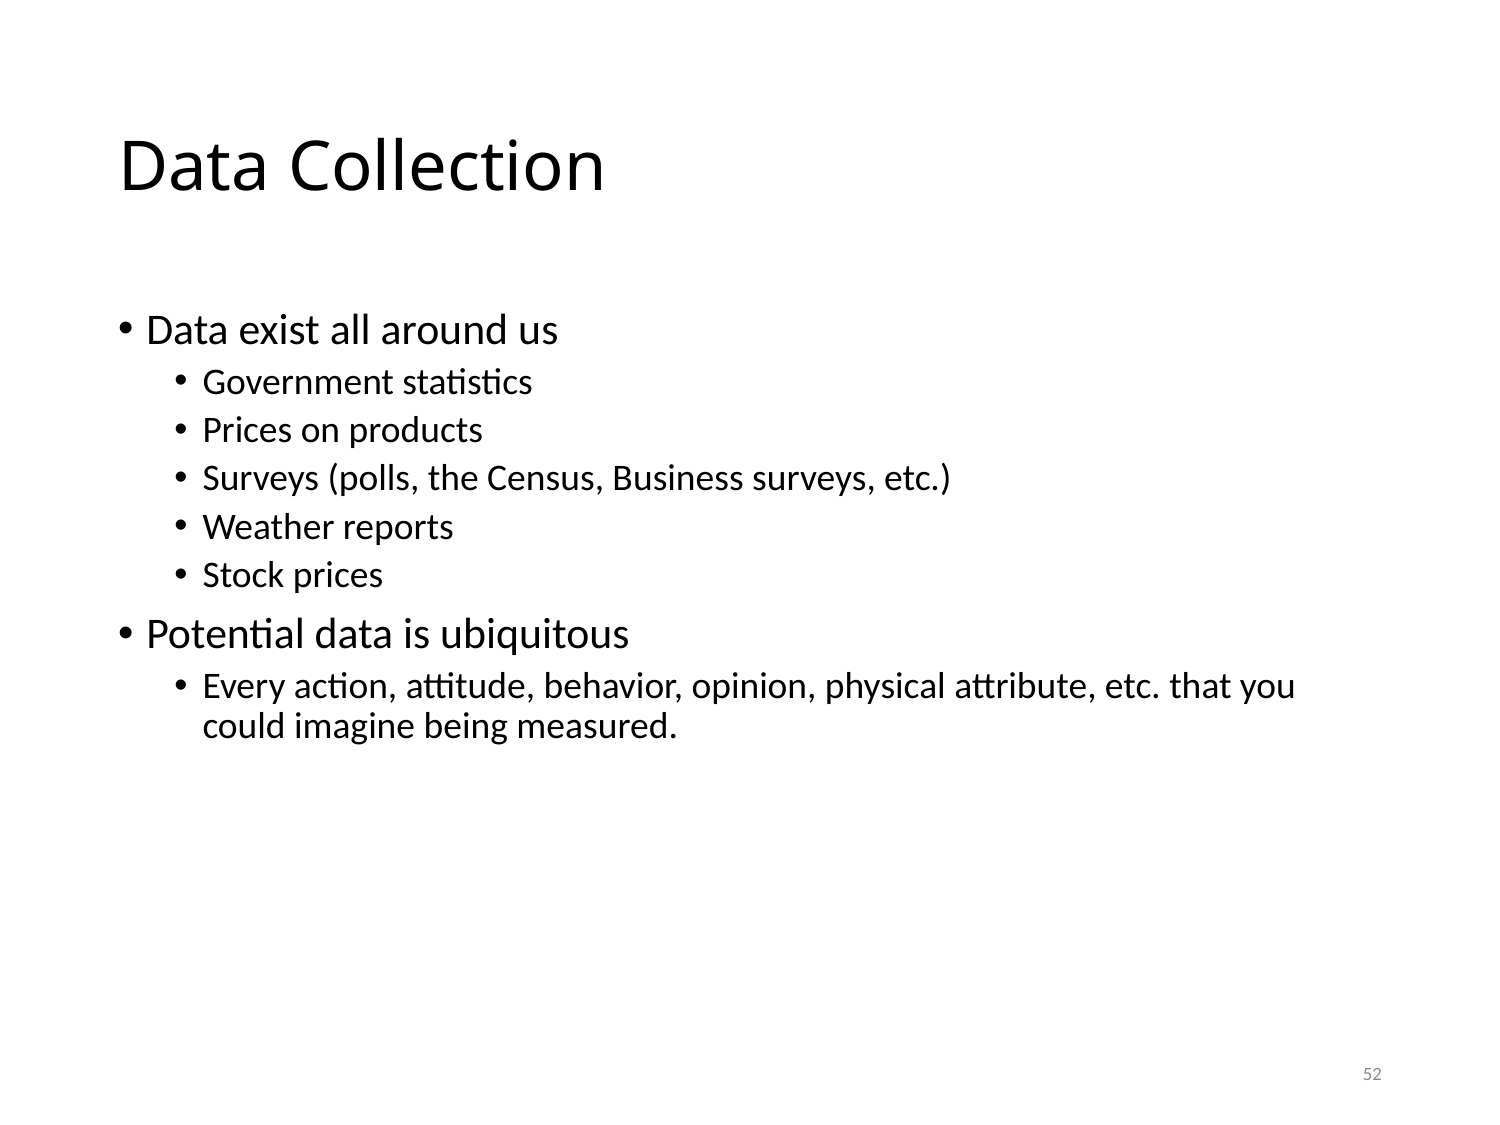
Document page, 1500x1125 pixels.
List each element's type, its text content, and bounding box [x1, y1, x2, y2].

list Data exist all around us Government statistics Prices on products Surveys (polls, the Census, Business surveys, etc.) Weather reports Stock prices Potential data is ubiquitous Every action, attitude, behavior, opinion, physical attribute, etc. that you could imagine being measured. [103, 299, 1397, 1014]
slide_number 52 [1059, 1042, 1397, 1103]
title Data Collection [103, 59, 1397, 278]
